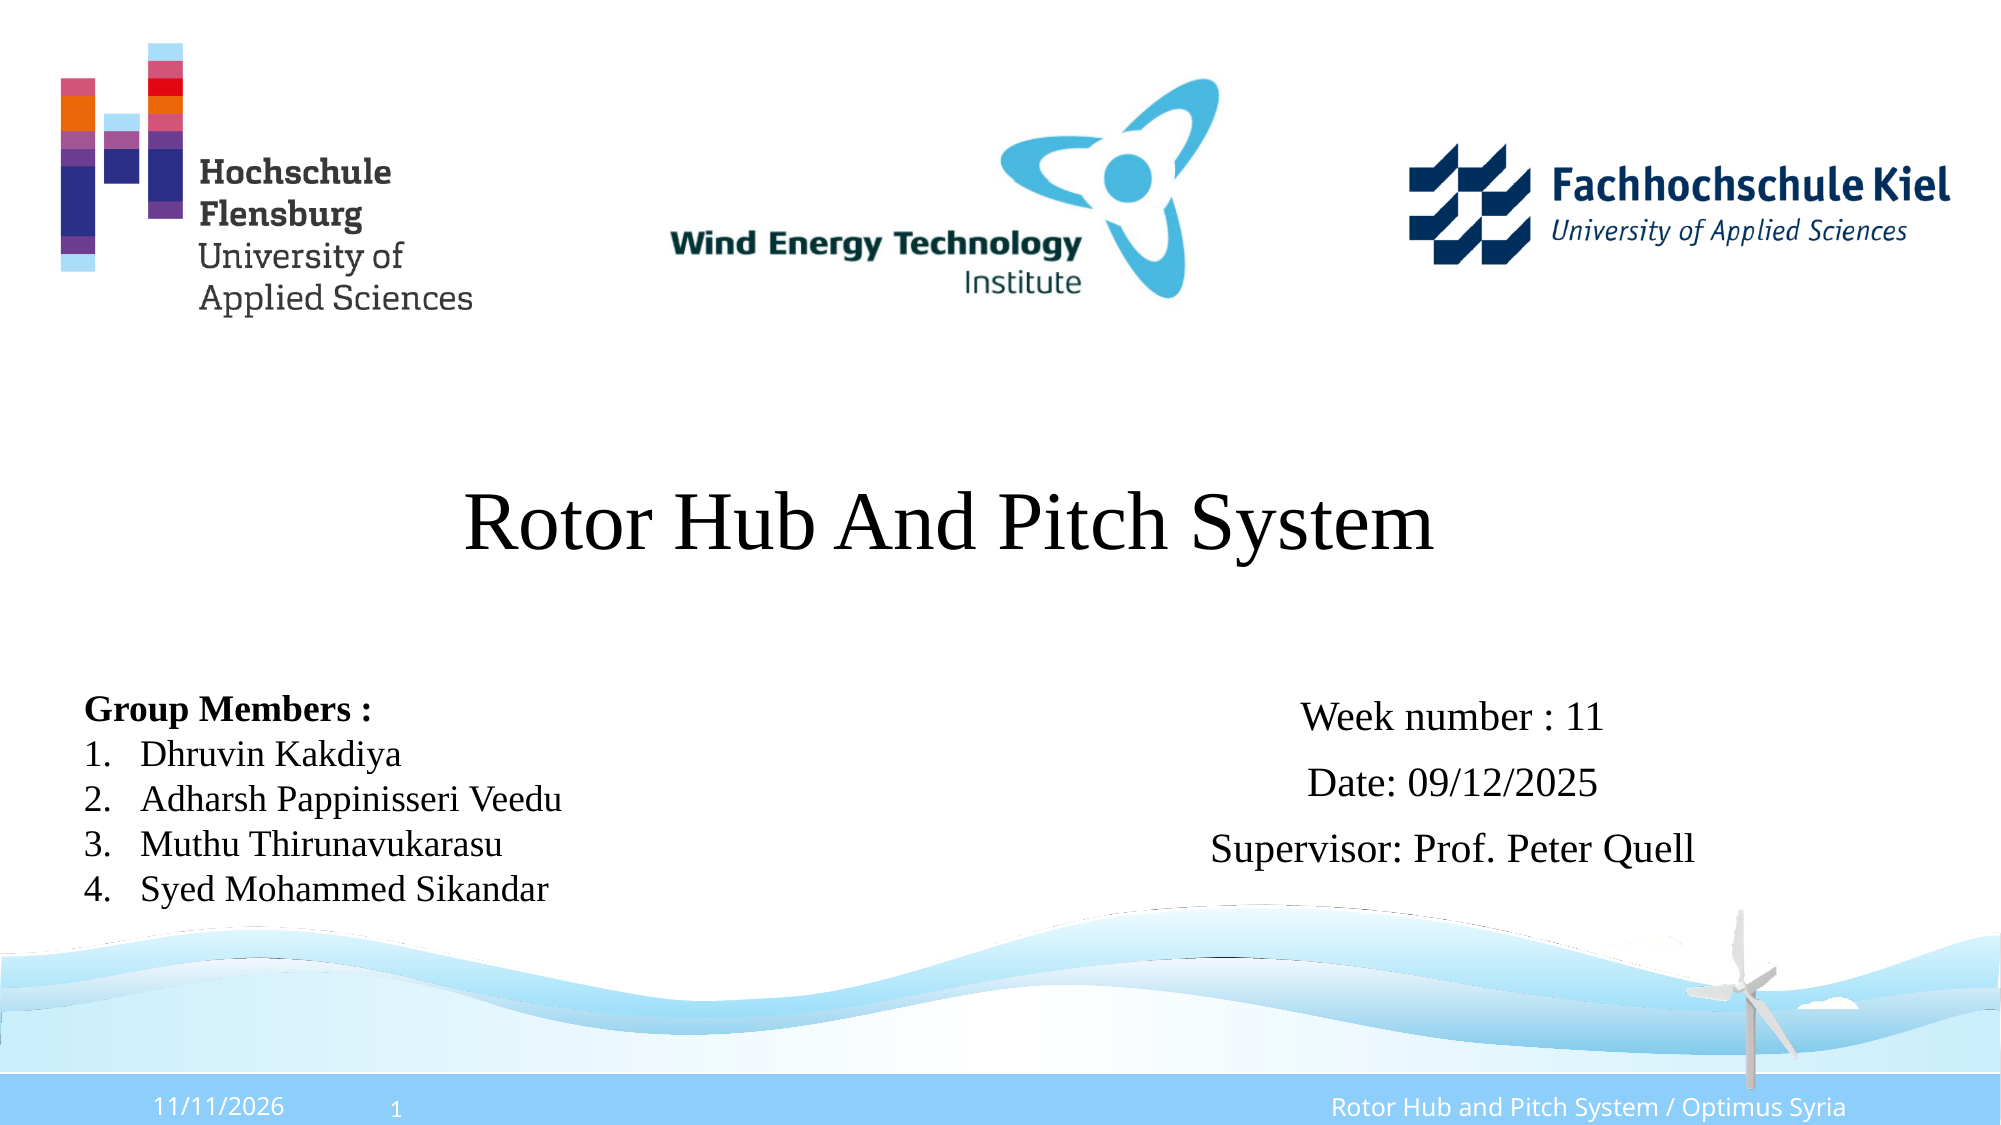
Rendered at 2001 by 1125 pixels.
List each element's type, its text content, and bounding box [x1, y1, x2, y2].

slide_number 1 [319, 1077, 473, 1125]
title Rotor Hub And Pitch System [199, 447, 1700, 597]
picture [627, 39, 1232, 320]
picture [1587, 959, 1876, 1107]
picture [1385, 118, 1974, 289]
footer Rotor Hub and Pitch System / Optimus Syria [1307, 1076, 1863, 1125]
subtitle Week number : 11 Date: 09/12/2025 Supervisor: Prof. Peter Quell [969, 687, 1937, 959]
text_box Group Members : Dhruvin Kakdiya Adharsh Pappinisseri Veedu Muthu Thirunavukarasu Syed Mohammed Sikandar [69, 676, 578, 916]
picture [60, 43, 474, 318]
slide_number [137, 1077, 319, 1125]
